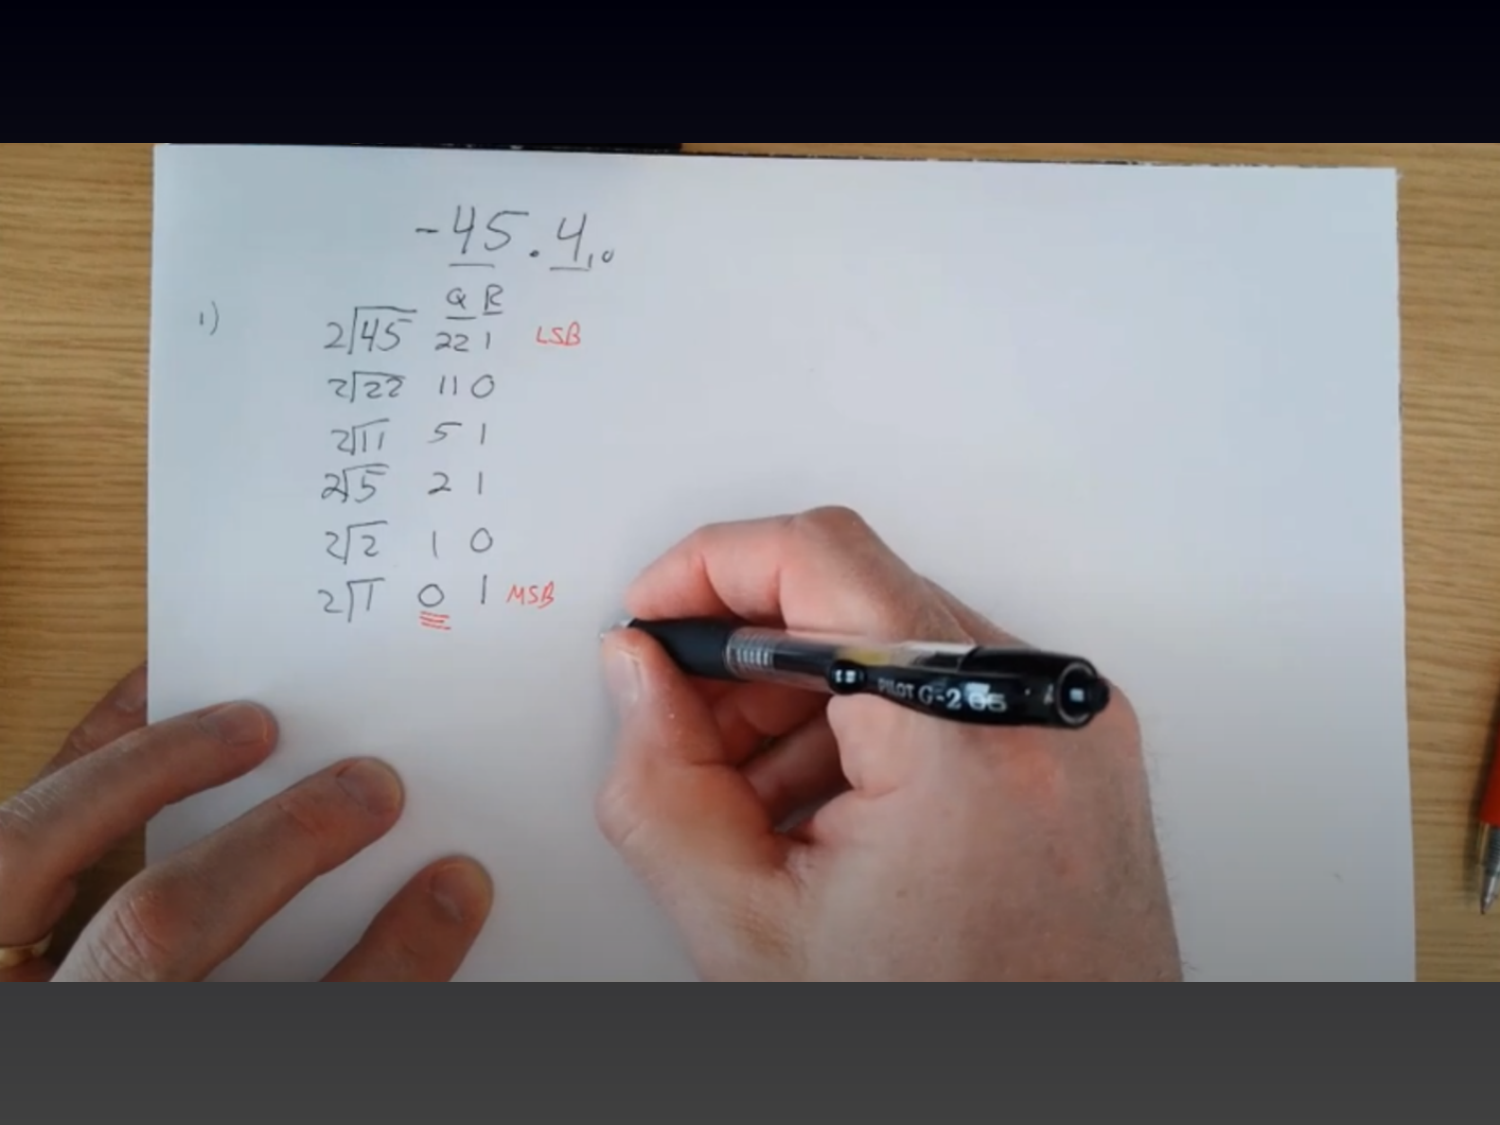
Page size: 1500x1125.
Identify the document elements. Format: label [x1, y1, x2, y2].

picture [0, 142, 1500, 983]
